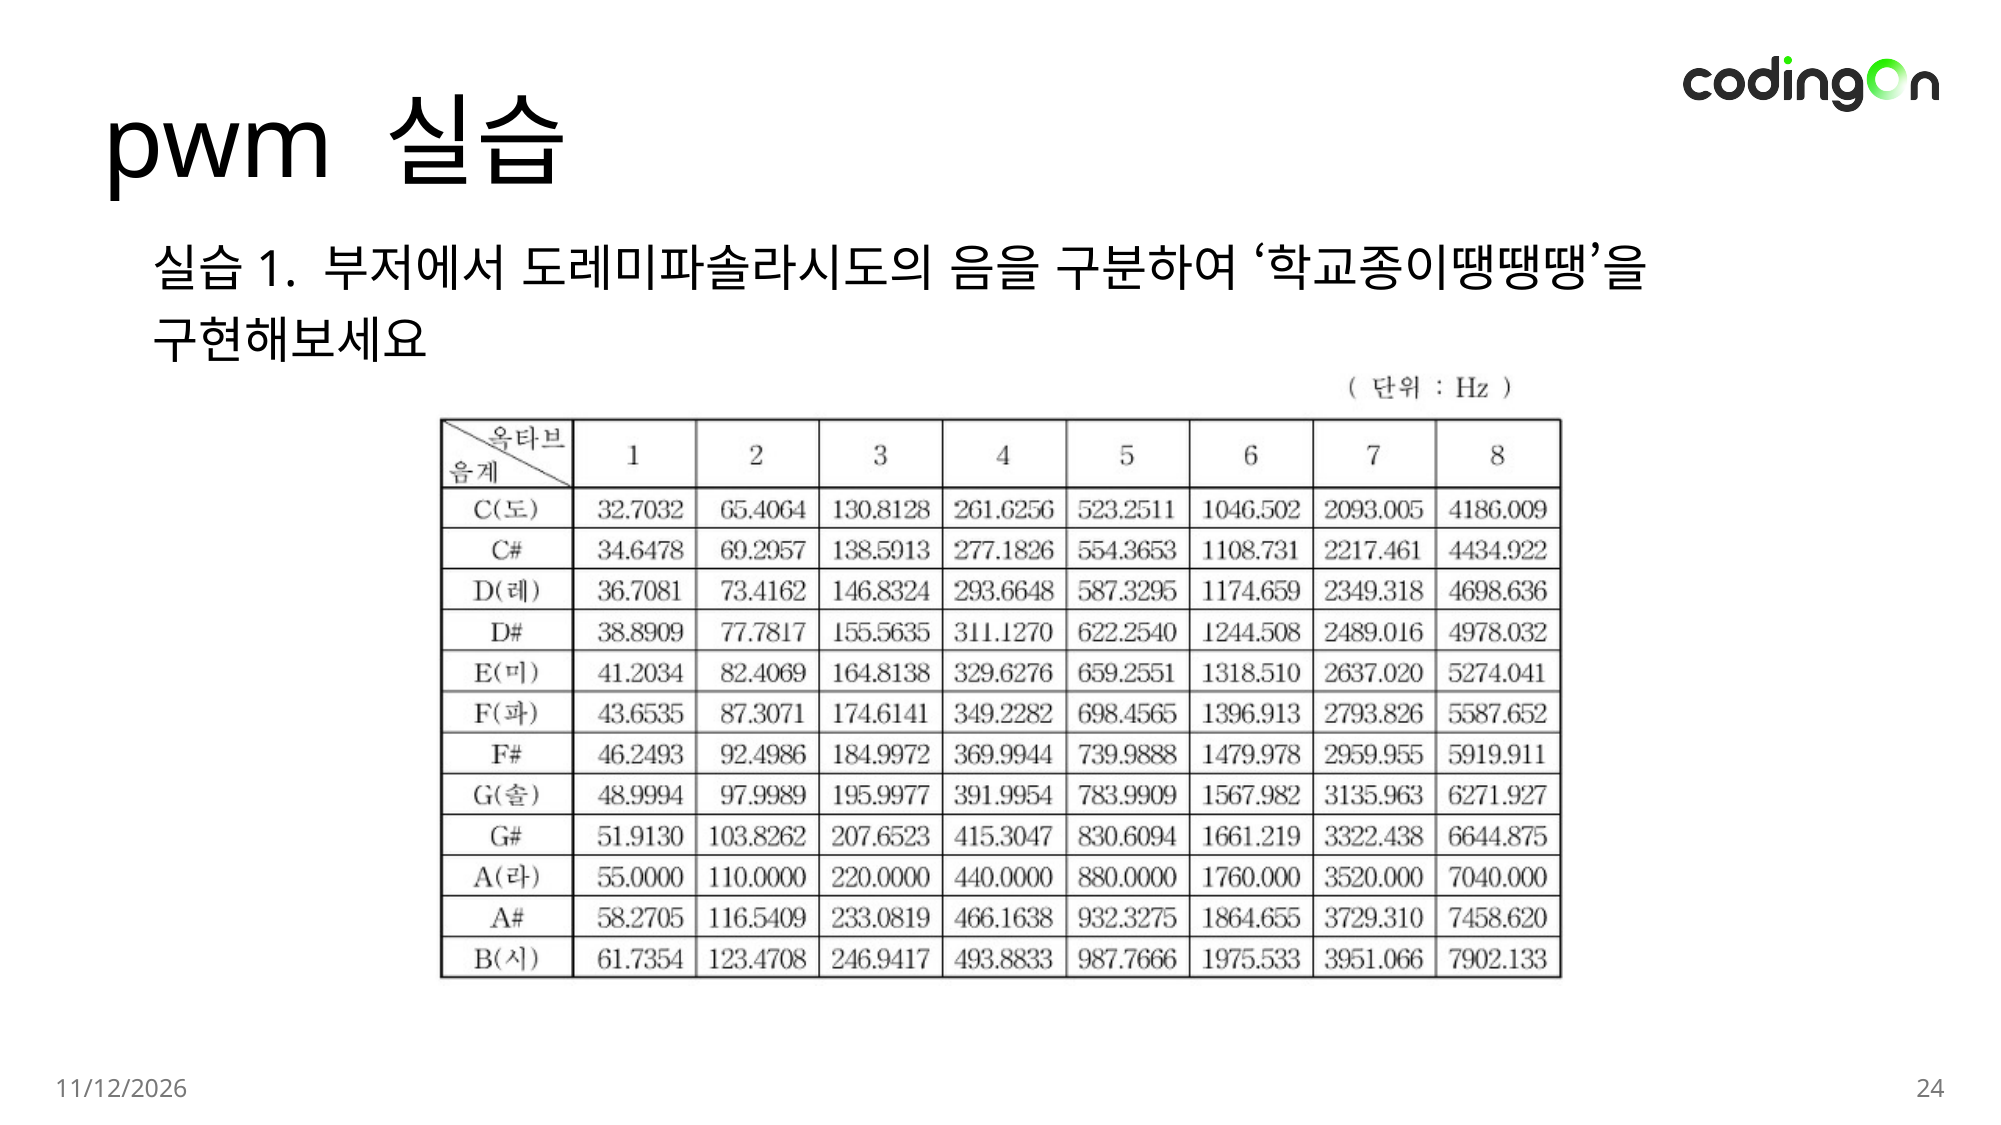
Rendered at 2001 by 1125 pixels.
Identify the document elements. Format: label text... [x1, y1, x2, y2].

picture [434, 363, 1566, 986]
picture [1813, 56, 1939, 112]
text_box 실습1. 부저에서 도레미파솔라시도의 음을 구분하여 ‘학교종이땡땡땡’을 구현해보세요 [137, 217, 1863, 1014]
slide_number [40, 1059, 491, 1120]
title pwm 실습 [87, 36, 1813, 255]
slide_number 24 [1509, 1059, 1960, 1120]
